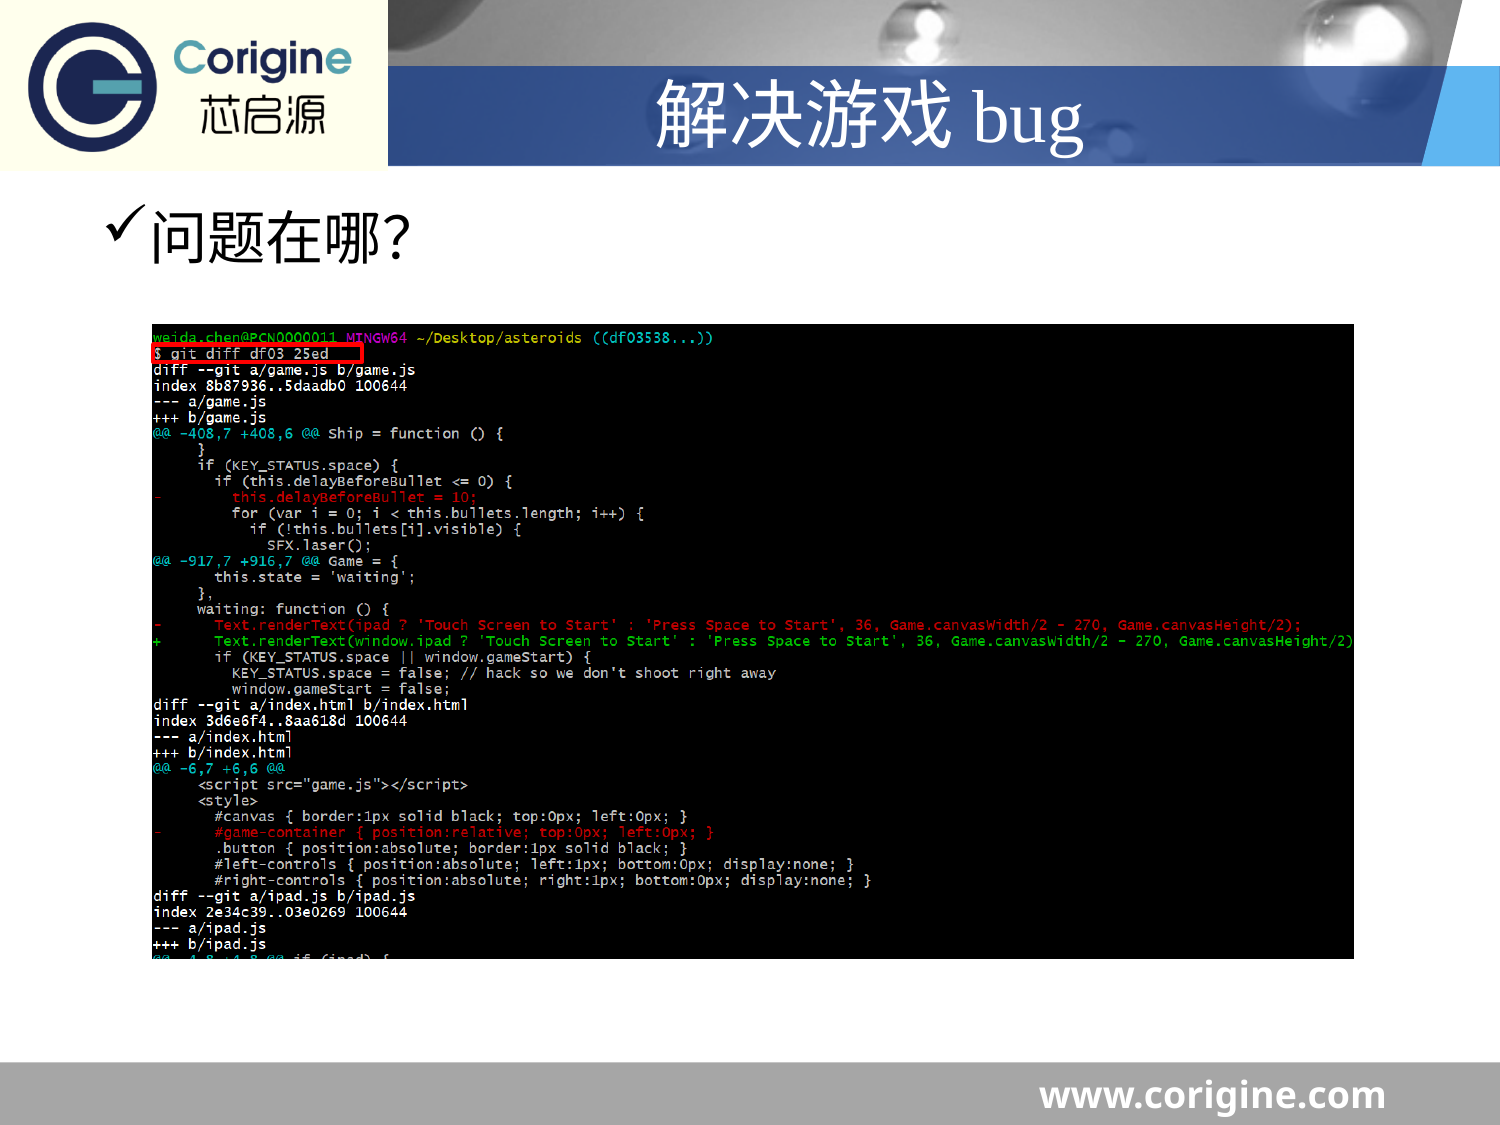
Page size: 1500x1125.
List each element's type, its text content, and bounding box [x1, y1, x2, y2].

text_box 问题在哪？ [86, 193, 813, 349]
title 解决游戏bug [386, 59, 1500, 164]
picture [151, 324, 1355, 960]
picture [0, 0, 1463, 171]
